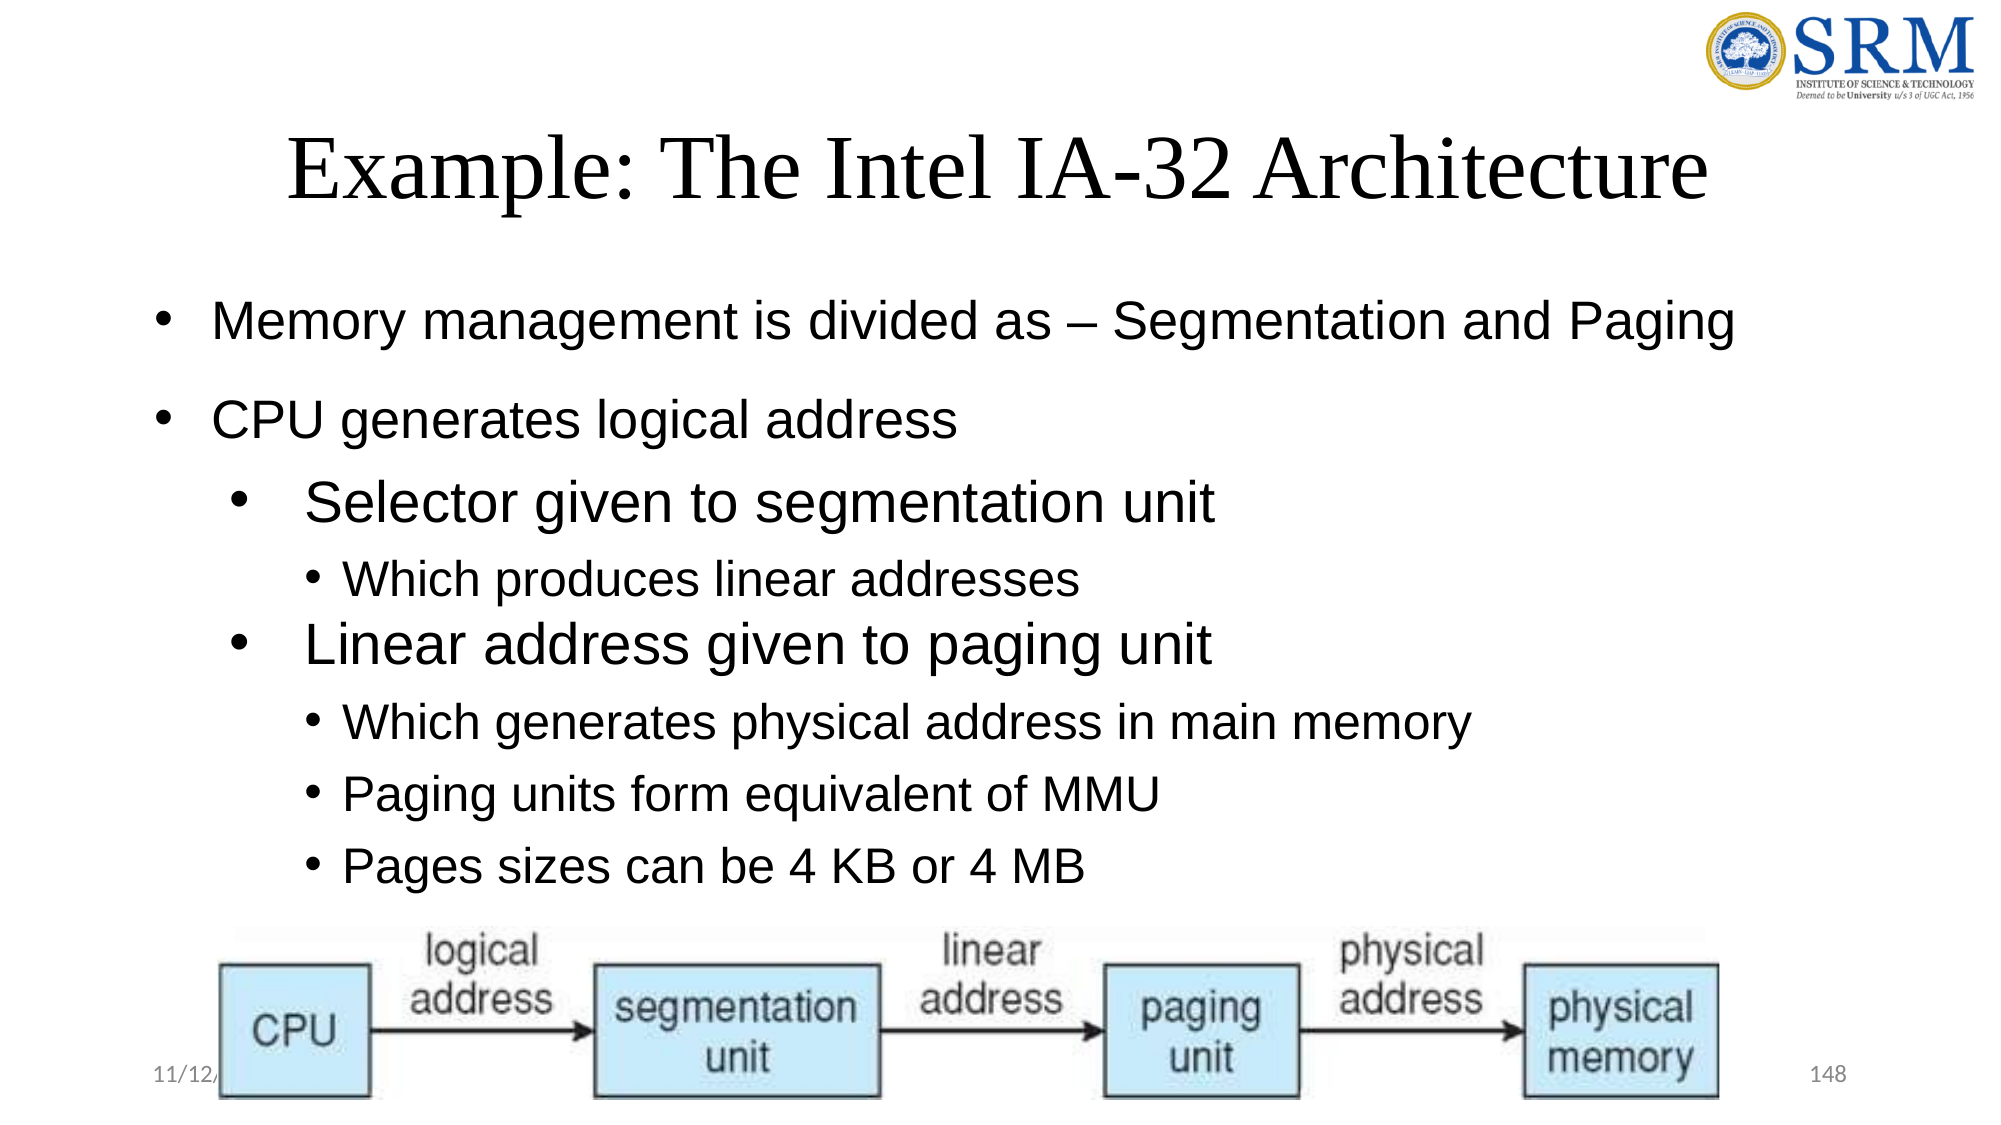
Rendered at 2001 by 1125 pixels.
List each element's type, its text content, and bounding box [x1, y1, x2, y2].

list Memory management is divided as – Segmentation and Paging CPU generates logical address Selector given to segmentation unit Which produces linear addresses Linear address given to paging unit Which generates physical address in main memory Paging units form equivalent of MMU Pages sizes can be 4 KB or 4 MB [137, 277, 1863, 992]
text_box [217, 926, 1720, 1100]
slide_number 148 [1412, 1042, 1863, 1103]
title Example: The Intel IA-32 Architecture [137, 59, 1863, 277]
footer 18CSC205J Operating Systems- Memory Management [662, 1042, 1338, 1103]
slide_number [137, 1042, 588, 1103]
picture [1706, 12, 1974, 100]
